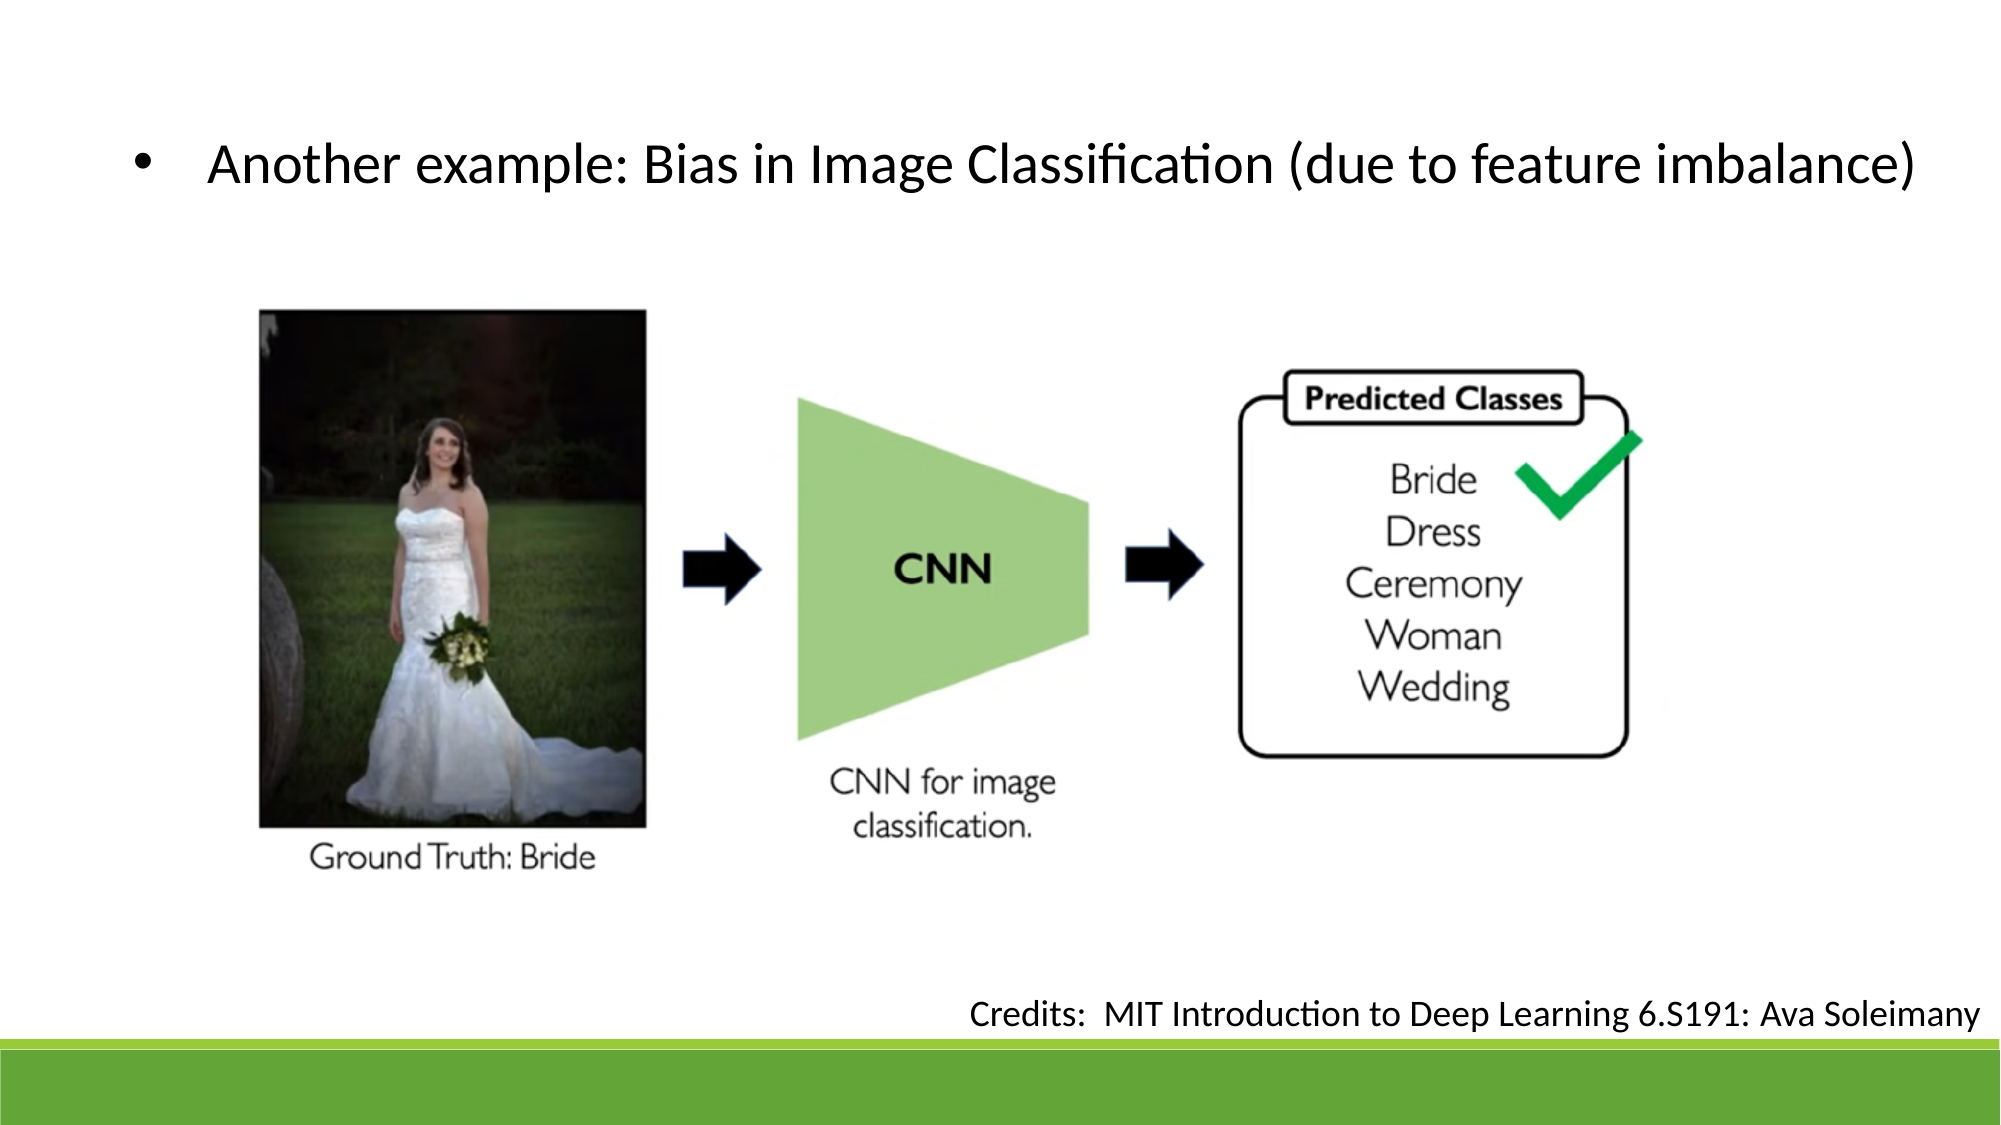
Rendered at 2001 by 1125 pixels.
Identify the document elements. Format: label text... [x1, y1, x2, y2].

text_box Another example: Bias in Image Classification (due to feature imbalance) [118, 48, 1934, 203]
text_box Credits: MIT Introduction to Deep Learning 6.S191: Ava Soleimany [955, 981, 2000, 1041]
picture [217, 274, 1673, 912]
